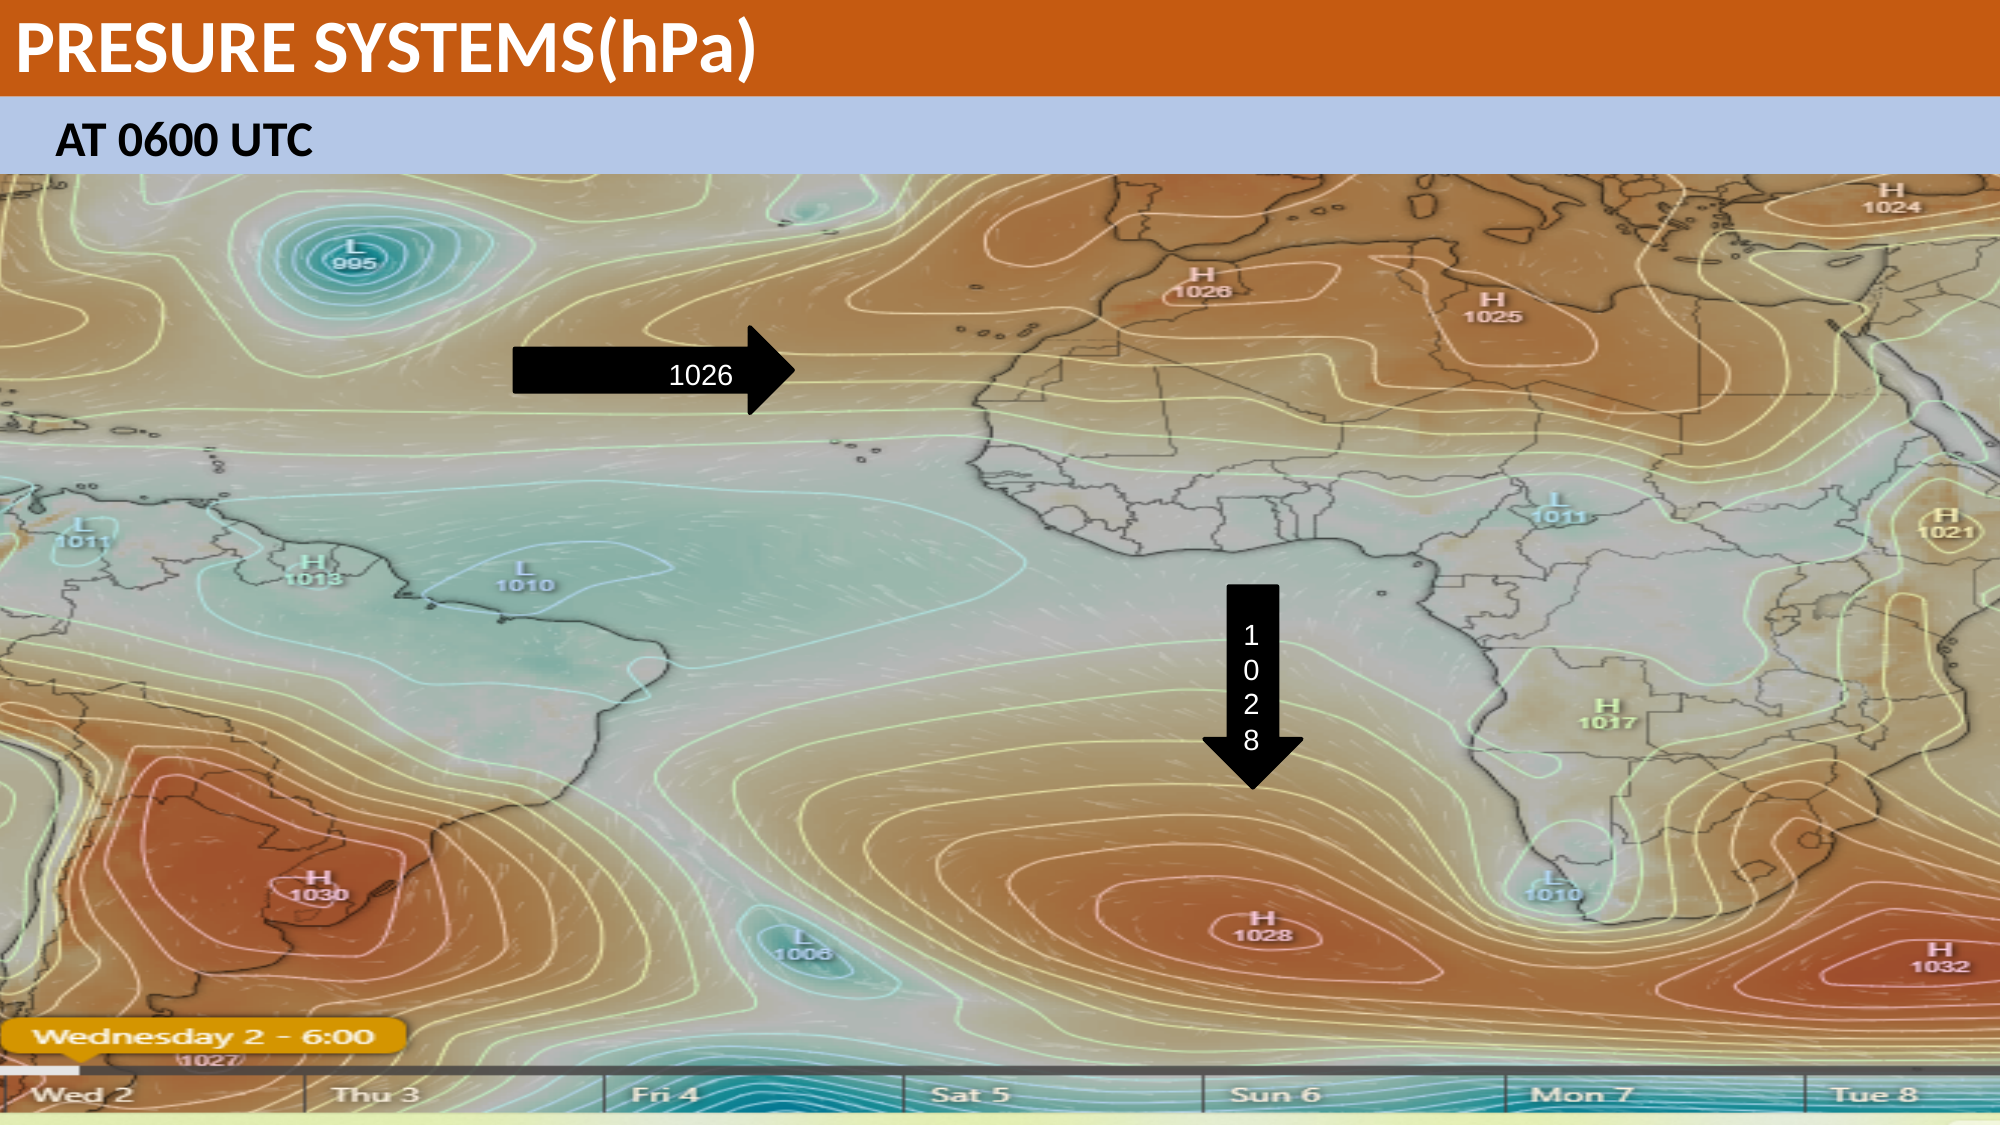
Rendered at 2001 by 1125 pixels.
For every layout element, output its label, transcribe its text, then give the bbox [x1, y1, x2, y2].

picture [0, 174, 2000, 1125]
title PRESURE SYSTEMS(hPa) [0, 0, 2000, 96]
list AT 0600 UTC [0, 96, 2000, 173]
